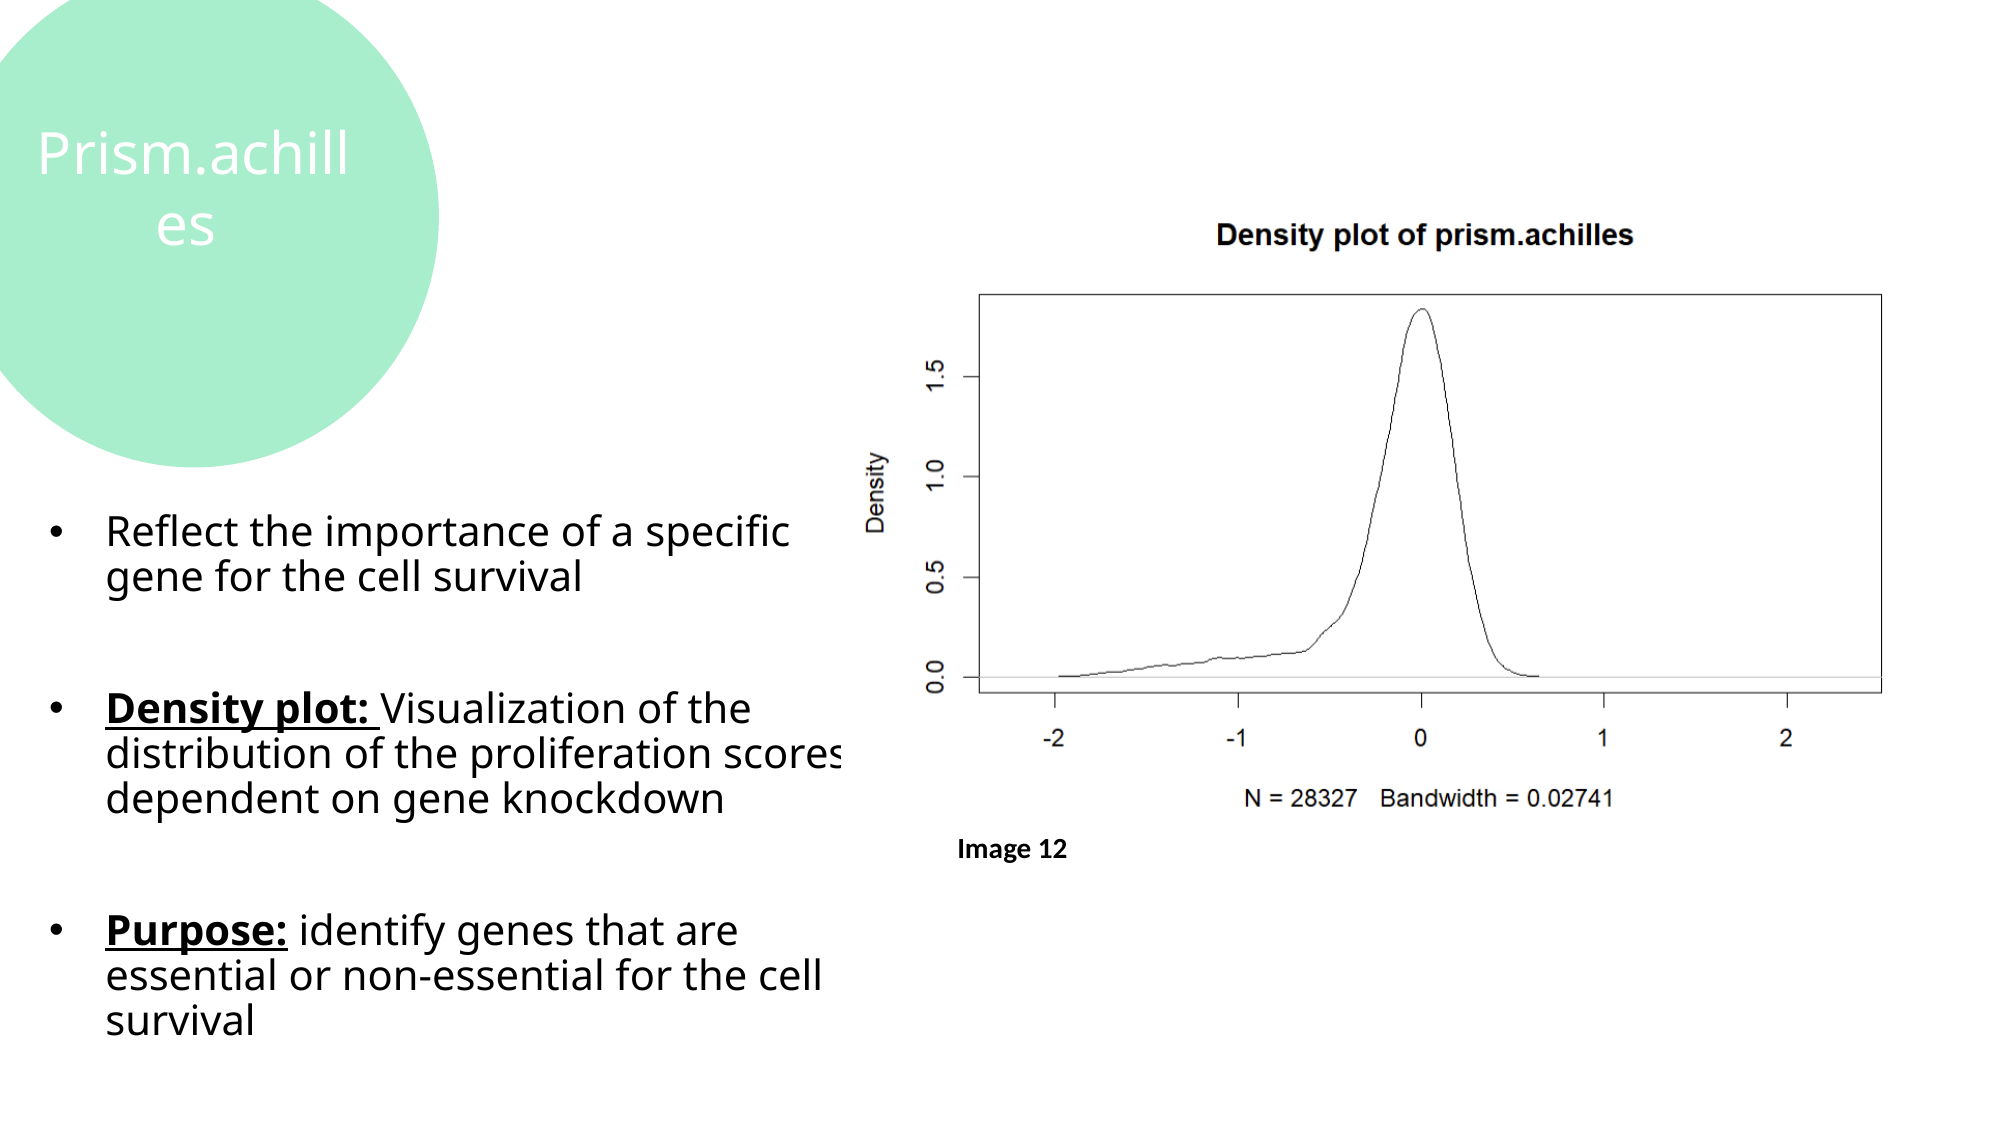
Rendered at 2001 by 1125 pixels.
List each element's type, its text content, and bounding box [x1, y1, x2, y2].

text_box Image 12 [942, 823, 1826, 879]
text_box Reflect the importance of a specific gene for the cell survival Density plot: Visualization of the distribution of the proliferation scores dependent on gene knockdown Purpose: identify genes that are essential or non-essential for the cell survival [34, 495, 869, 1059]
picture [840, 216, 1967, 815]
text_box Prism.achilles [0, 0, 439, 468]
